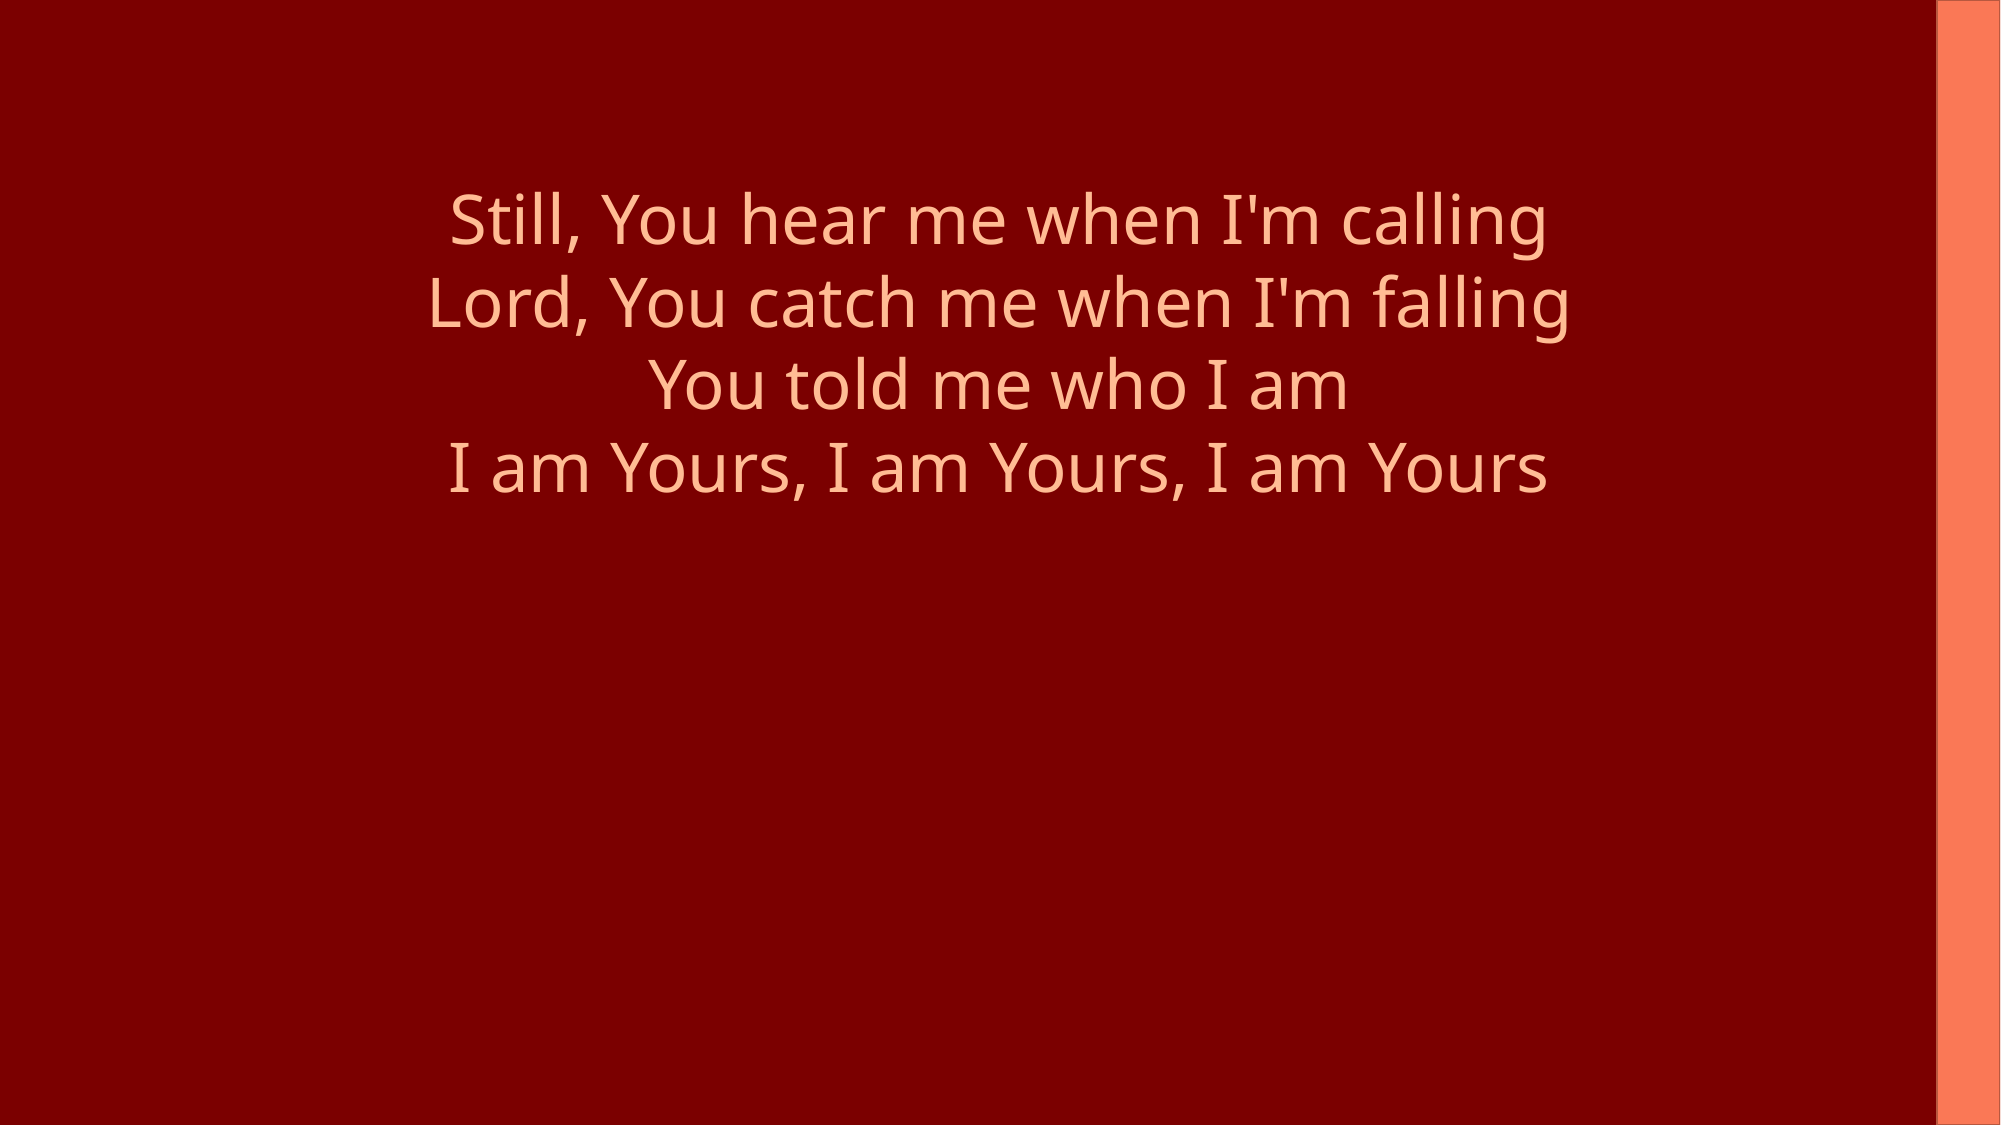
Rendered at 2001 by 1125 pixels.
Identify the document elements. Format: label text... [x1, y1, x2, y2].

text_box Still, You hear me when I'm calling Lord, You catch me when I'm falling You told me who I am I am Yours, I am Yours, I am Yours [99, 168, 1900, 596]
